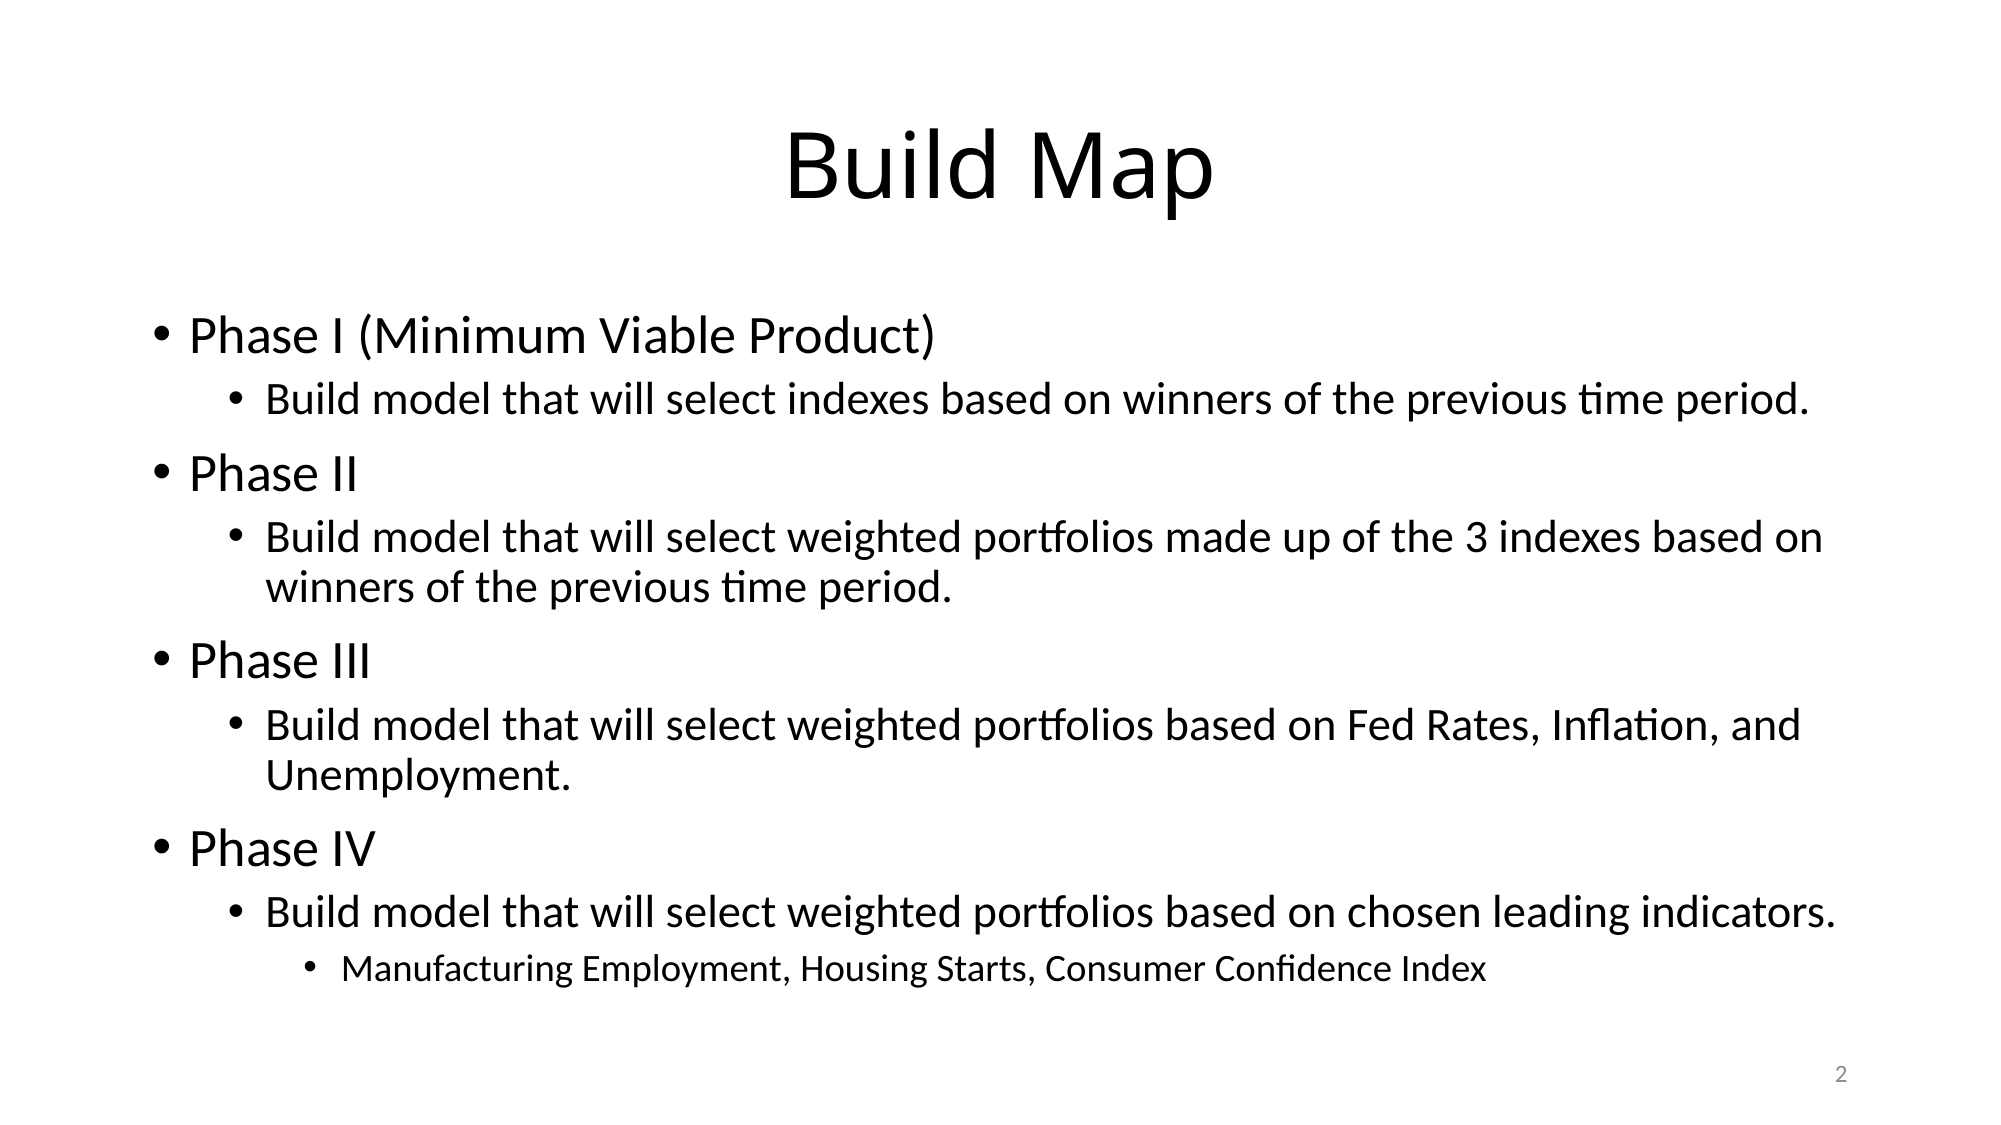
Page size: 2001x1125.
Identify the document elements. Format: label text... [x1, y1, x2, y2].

list Phase I (Minimum Viable Product) Build model that will select indexes based on winners of the previous time period. Phase II Build model that will select weighted portfolios made up of the 3 indexes based on winners of the previous time period. Phase III Build model that will select weighted portfolios based on Fed Rates, Inflation, and Unemployment. Phase IV Build model that will select weighted portfolios based on chosen leading indicators. Manufacturing Employment, Housing Starts, Consumer Confidence Index [137, 299, 1863, 1014]
title Build Map [137, 59, 1863, 278]
slide_number 2 [1412, 1042, 1863, 1103]
